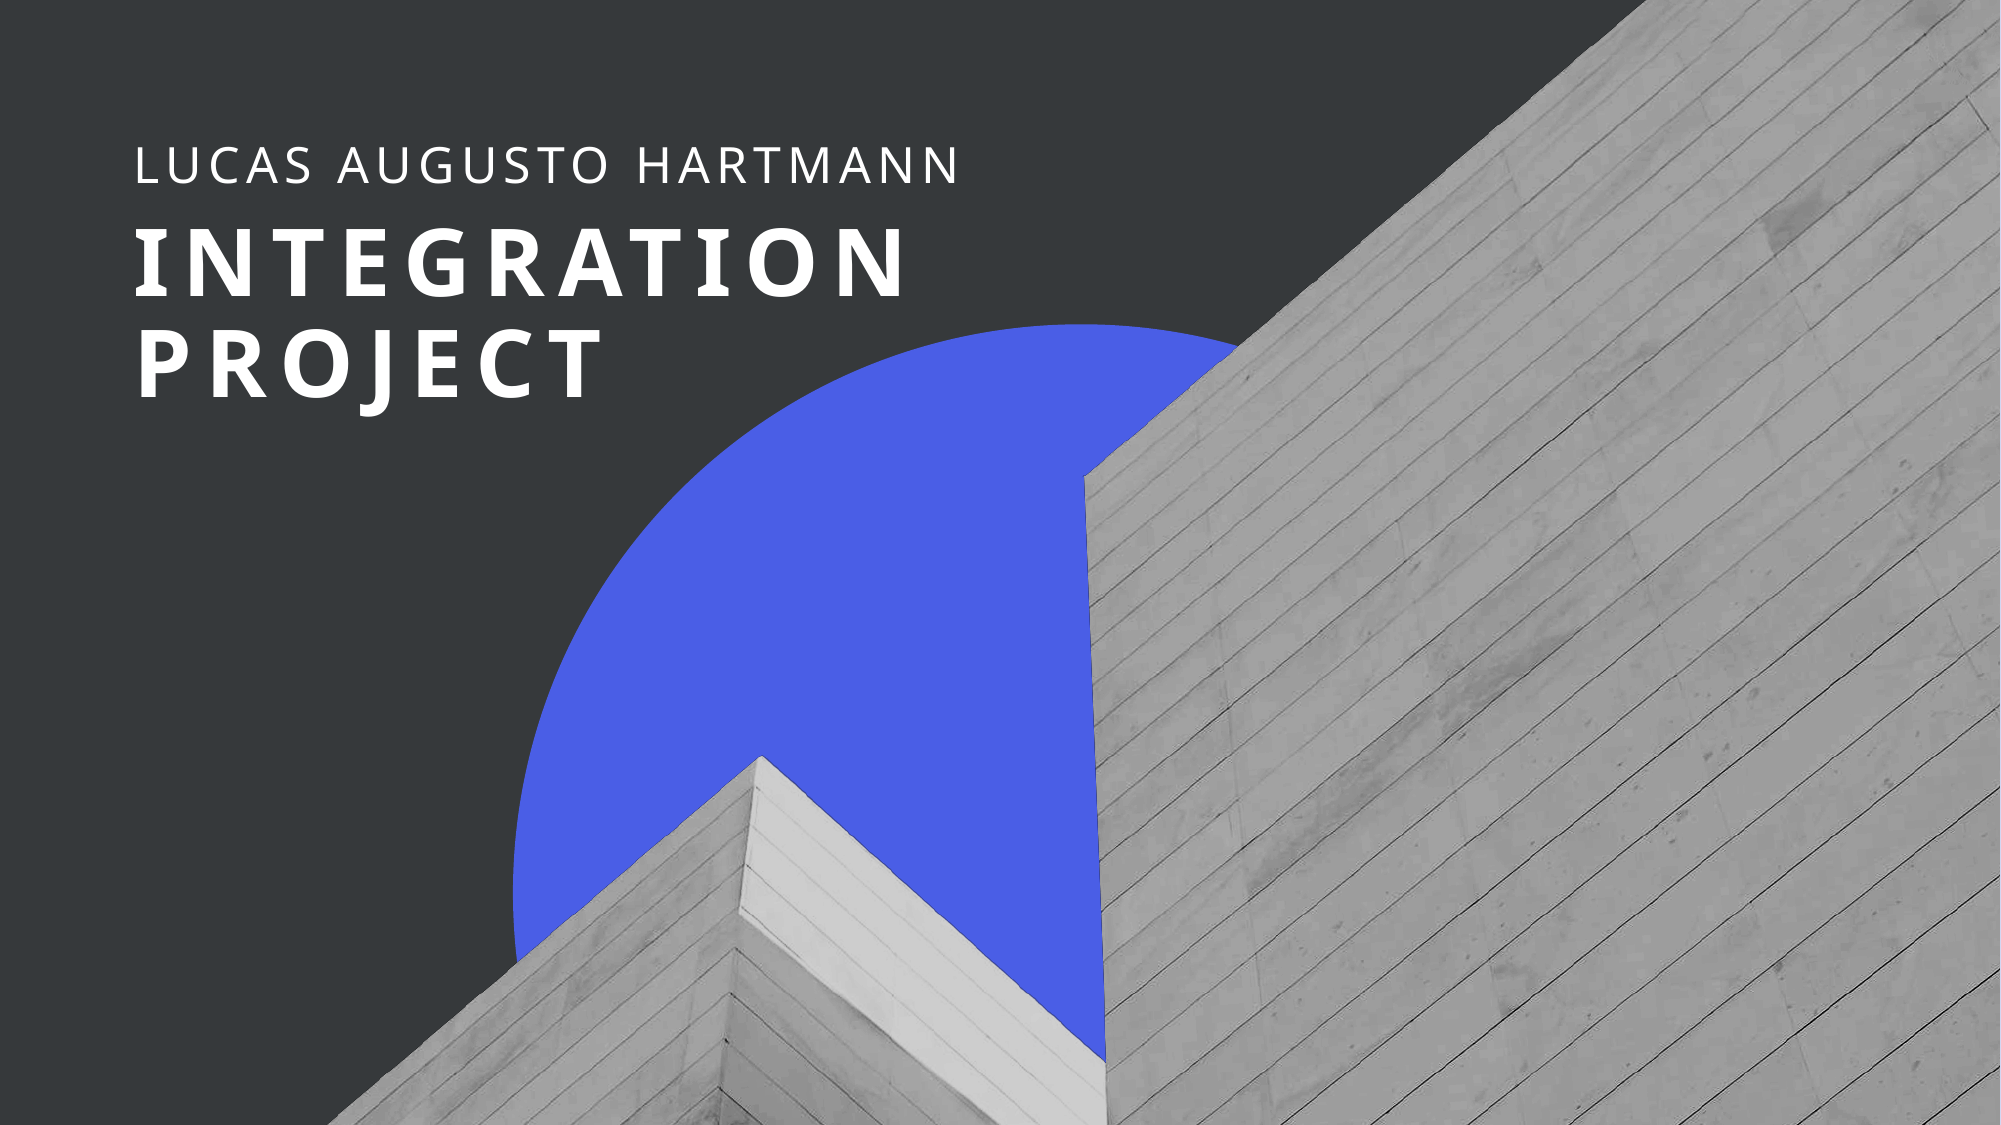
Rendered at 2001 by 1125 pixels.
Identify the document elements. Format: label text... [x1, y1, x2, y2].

title Integration Project [133, 215, 1156, 778]
picture [124, 0, 2000, 1125]
subtitle Lucas augusto HARTMANN [133, 103, 1351, 199]
